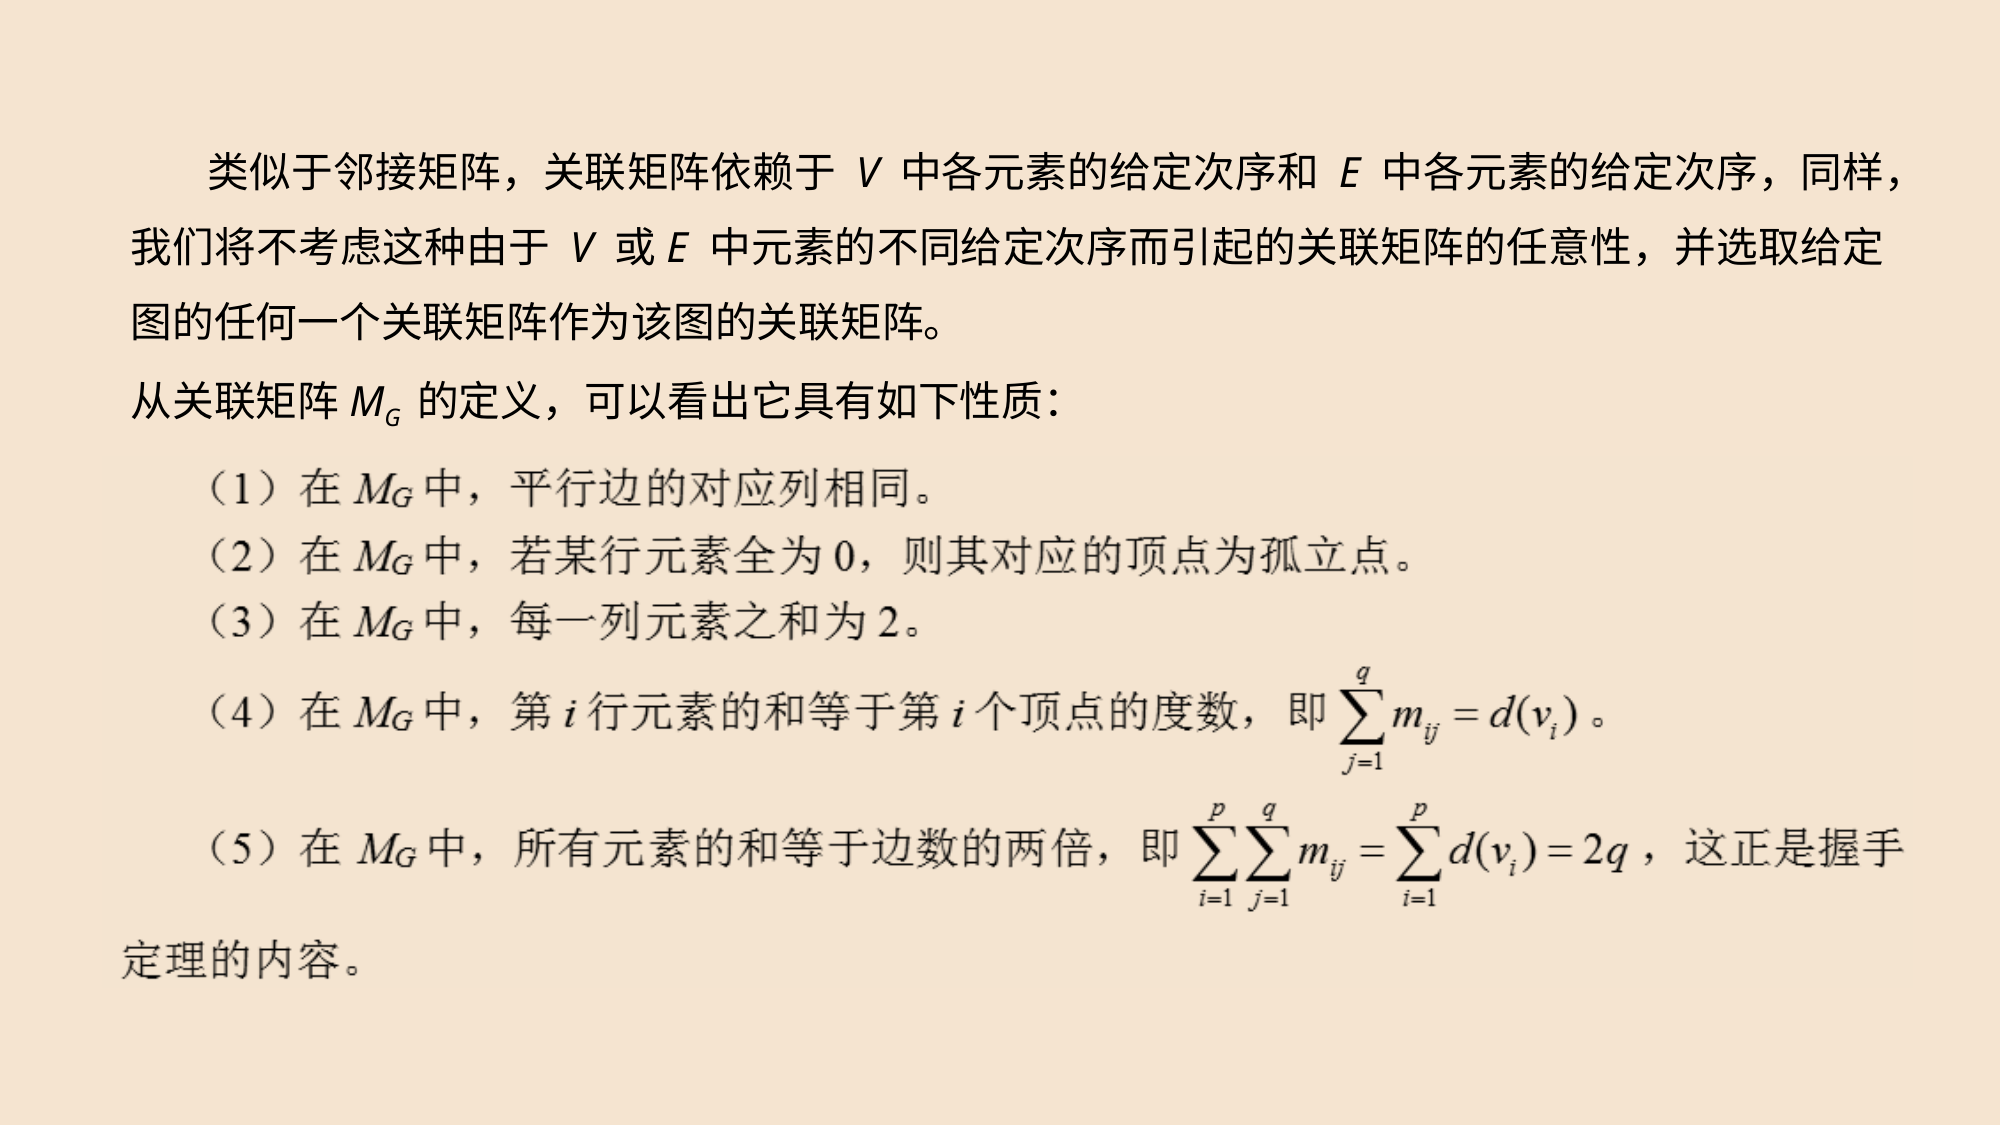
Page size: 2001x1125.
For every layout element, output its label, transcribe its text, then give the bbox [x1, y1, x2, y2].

picture [101, 455, 1913, 988]
list 类似于邻接矩阵，关联矩阵依赖于 V 中各元素的给定次序和 E 中各元素的给定次序，同样，我们将不考虑这种由于 V 或E 中元素的不同给定次序而引起的关联矩阵的任意性，并选取给定图的任何一个关联矩阵作为该图的关联矩阵。 从关联矩阵MG 的定义，可以看出它具有如下性质： [115, 113, 1900, 455]
